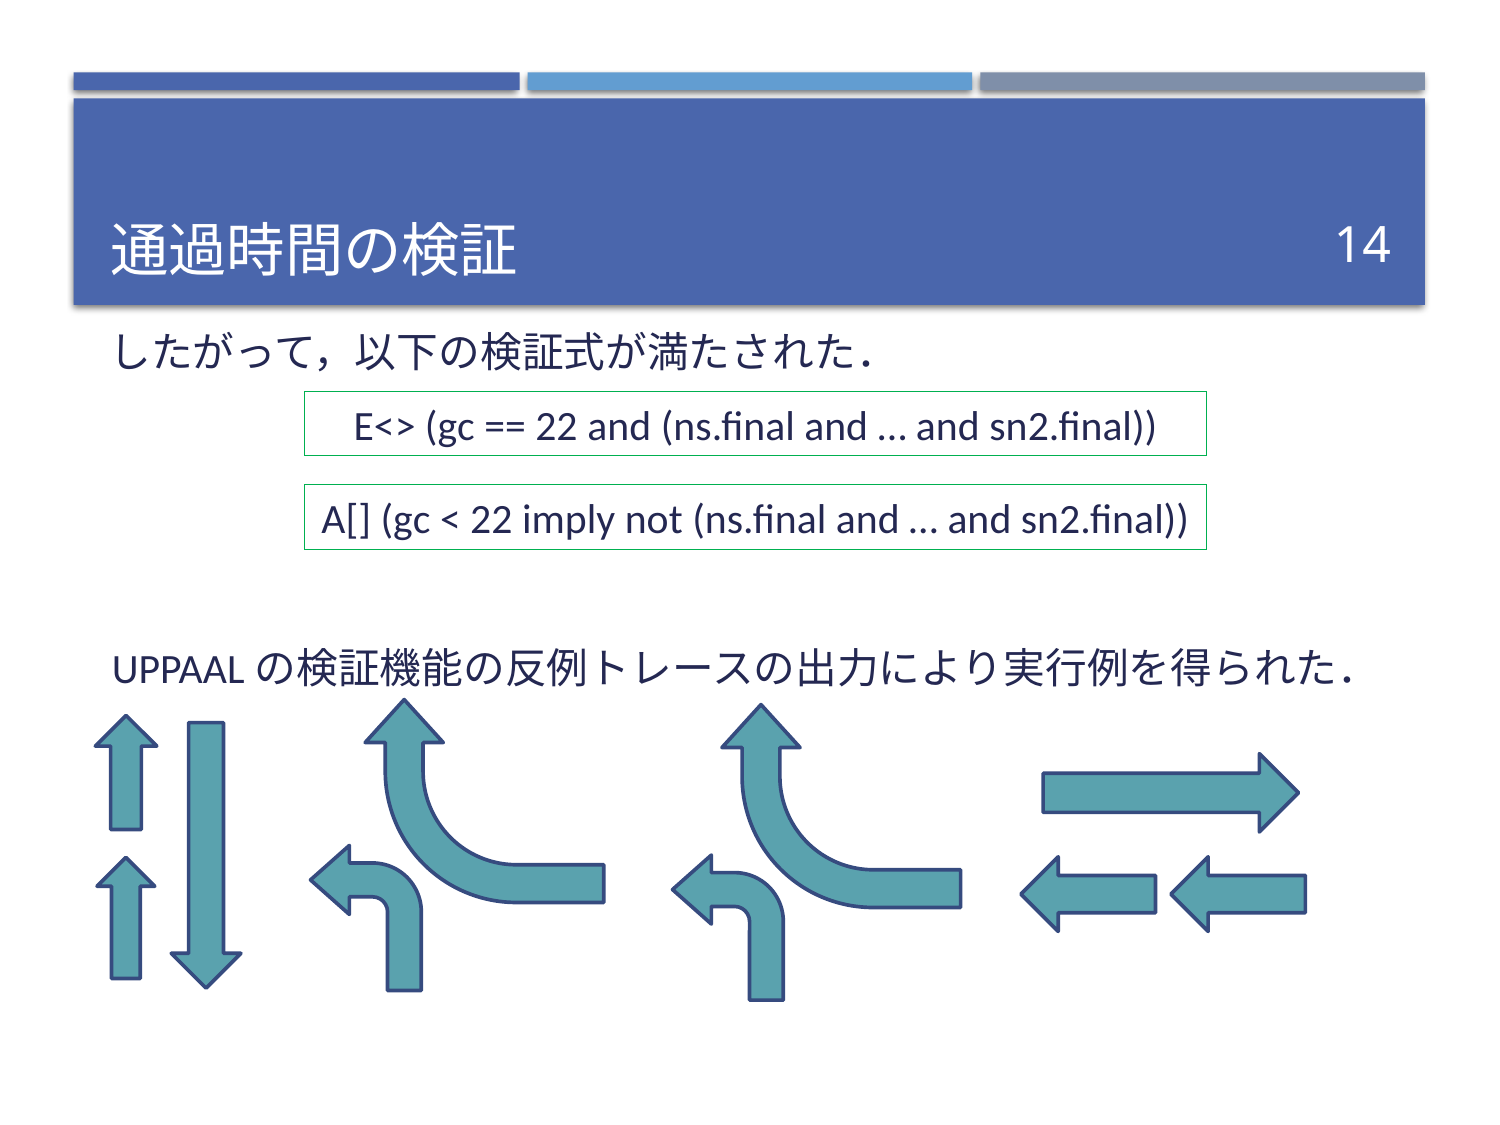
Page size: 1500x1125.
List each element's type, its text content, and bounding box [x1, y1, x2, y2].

text_box [1019, 855, 1158, 934]
text_box E<> (gc == 22 and (ns.final and … and sn2.final)) [304, 391, 1207, 456]
title 通過時間の検証 [95, 112, 1406, 291]
text_box [670, 853, 786, 1002]
text_box [308, 843, 424, 993]
text_box [1041, 751, 1300, 834]
text_box [169, 720, 243, 990]
text_box [720, 702, 963, 910]
text_box [95, 856, 157, 981]
list したがって，以下の検証式が満たされた． [94, 299, 1412, 402]
text_box [93, 714, 159, 832]
text_box UPPAALの検証機能の反例トレースの出力により実行例を得られた． [97, 634, 1406, 700]
slide_number 14 [1174, 202, 1406, 291]
text_box [1169, 855, 1308, 934]
text_box [363, 700, 606, 905]
text_box A[] (gc < 22 imply not (ns.final and … and sn2.final)) [304, 484, 1207, 550]
